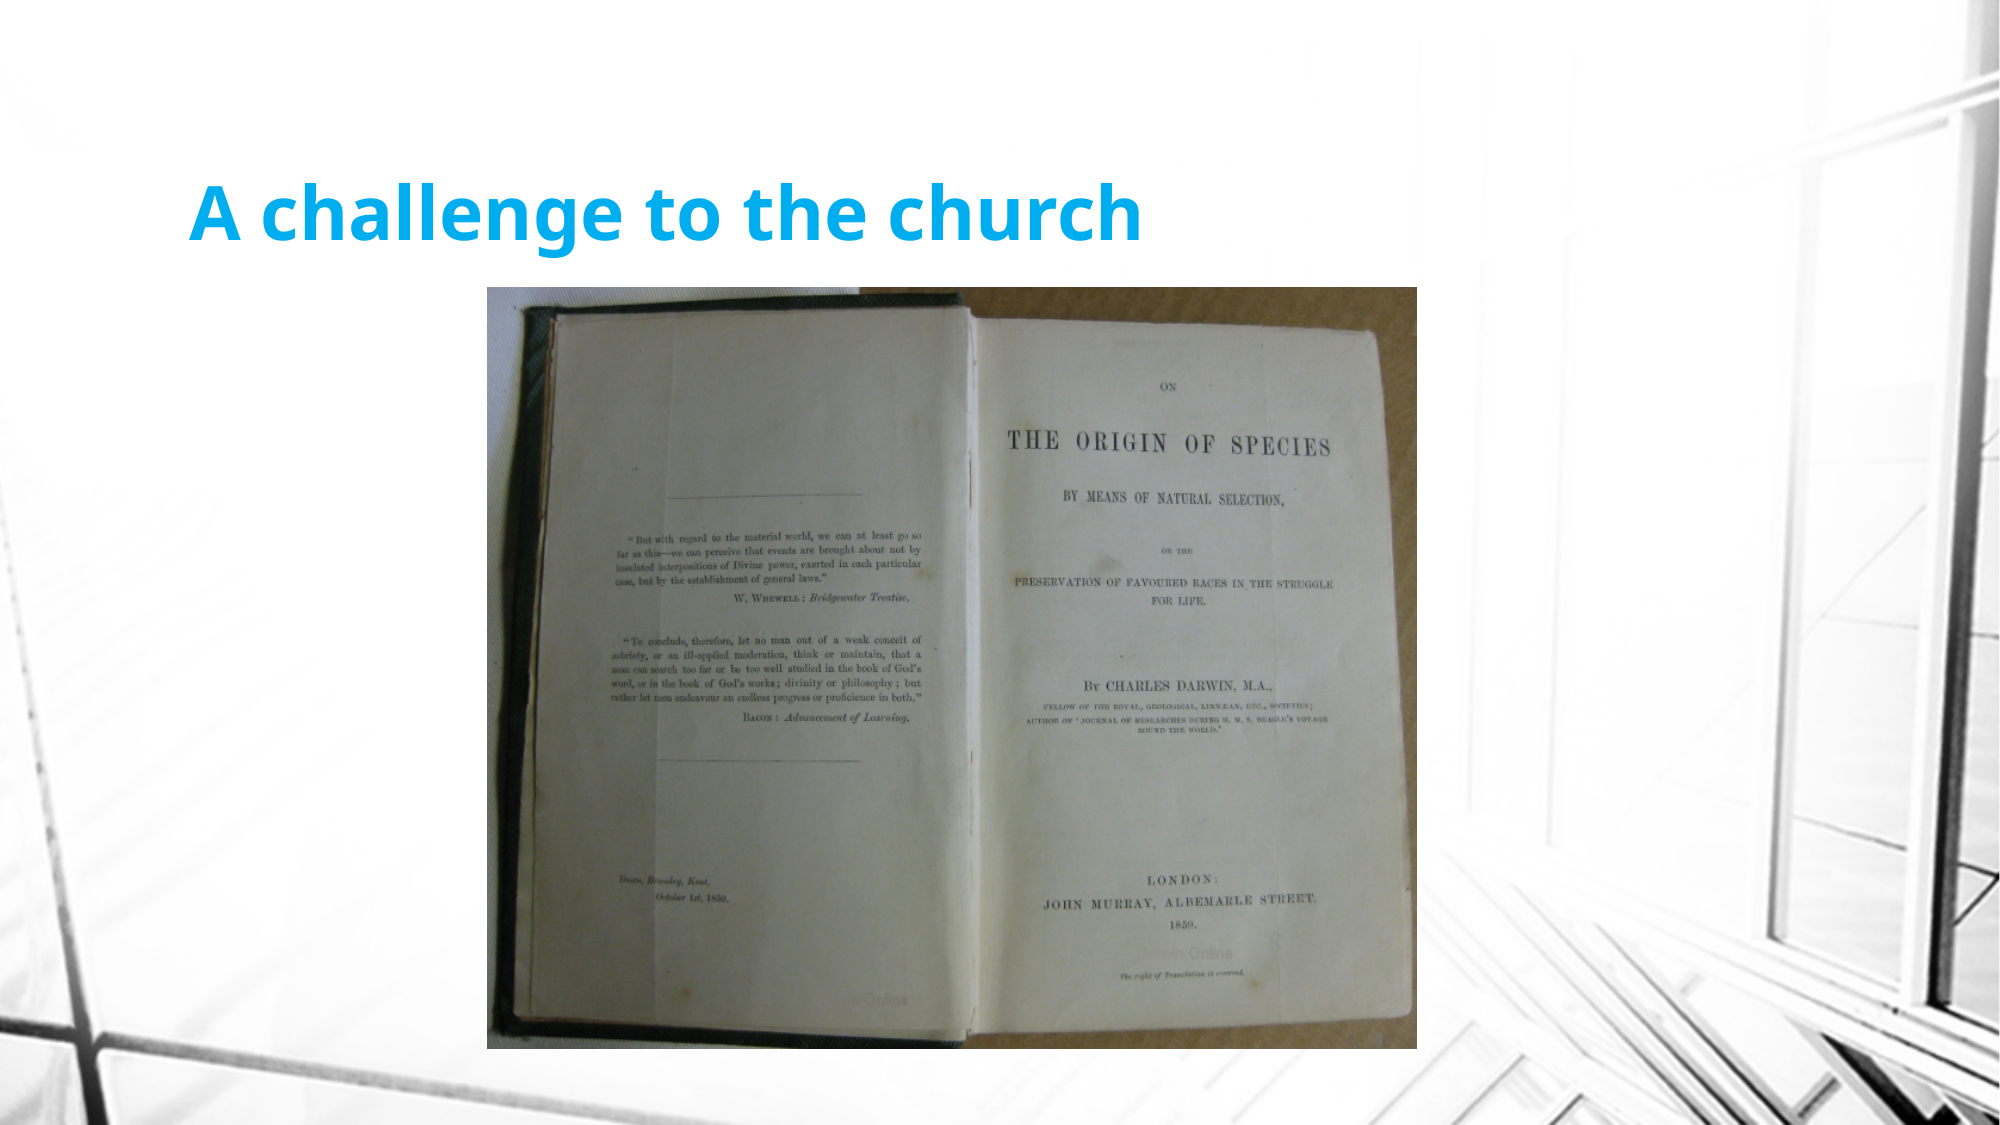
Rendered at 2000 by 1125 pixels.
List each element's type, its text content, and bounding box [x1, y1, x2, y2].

picture [0, 0, 2000, 1125]
title A challenge to the church [174, 87, 1600, 263]
